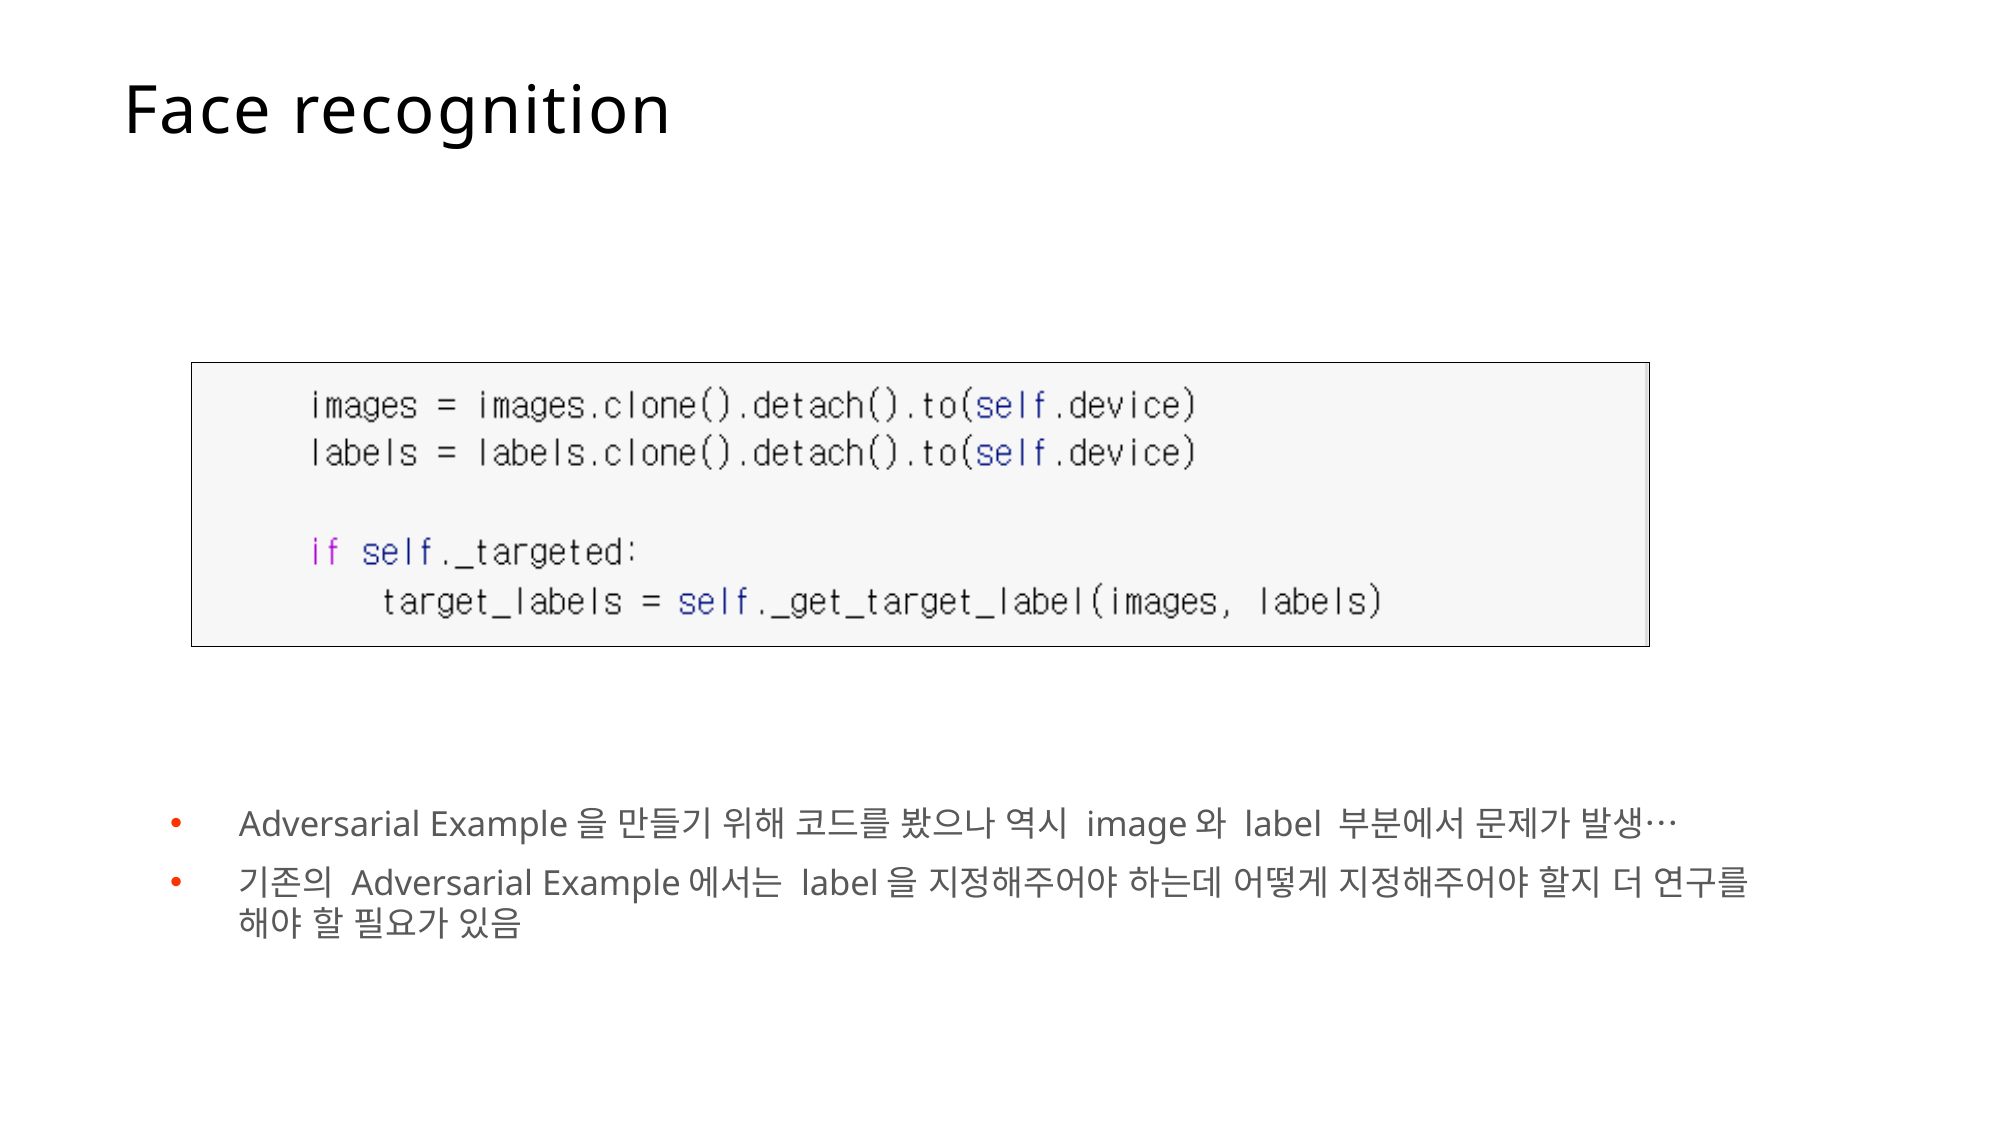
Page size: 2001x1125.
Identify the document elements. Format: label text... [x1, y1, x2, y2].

text_box Adversarial Example을 만들기 위해 코드를 봤으나 역시 image와 label 부분에서 문제가 발생… 기존의 Adversarial Example에서는 label을 지정해주어야 하는데 어떻게 지정해주어야 할지 더 연구를 해야 할 필요가 있음 [154, 794, 1787, 980]
text_box Face recognition [108, 52, 1834, 156]
picture [191, 362, 1650, 647]
